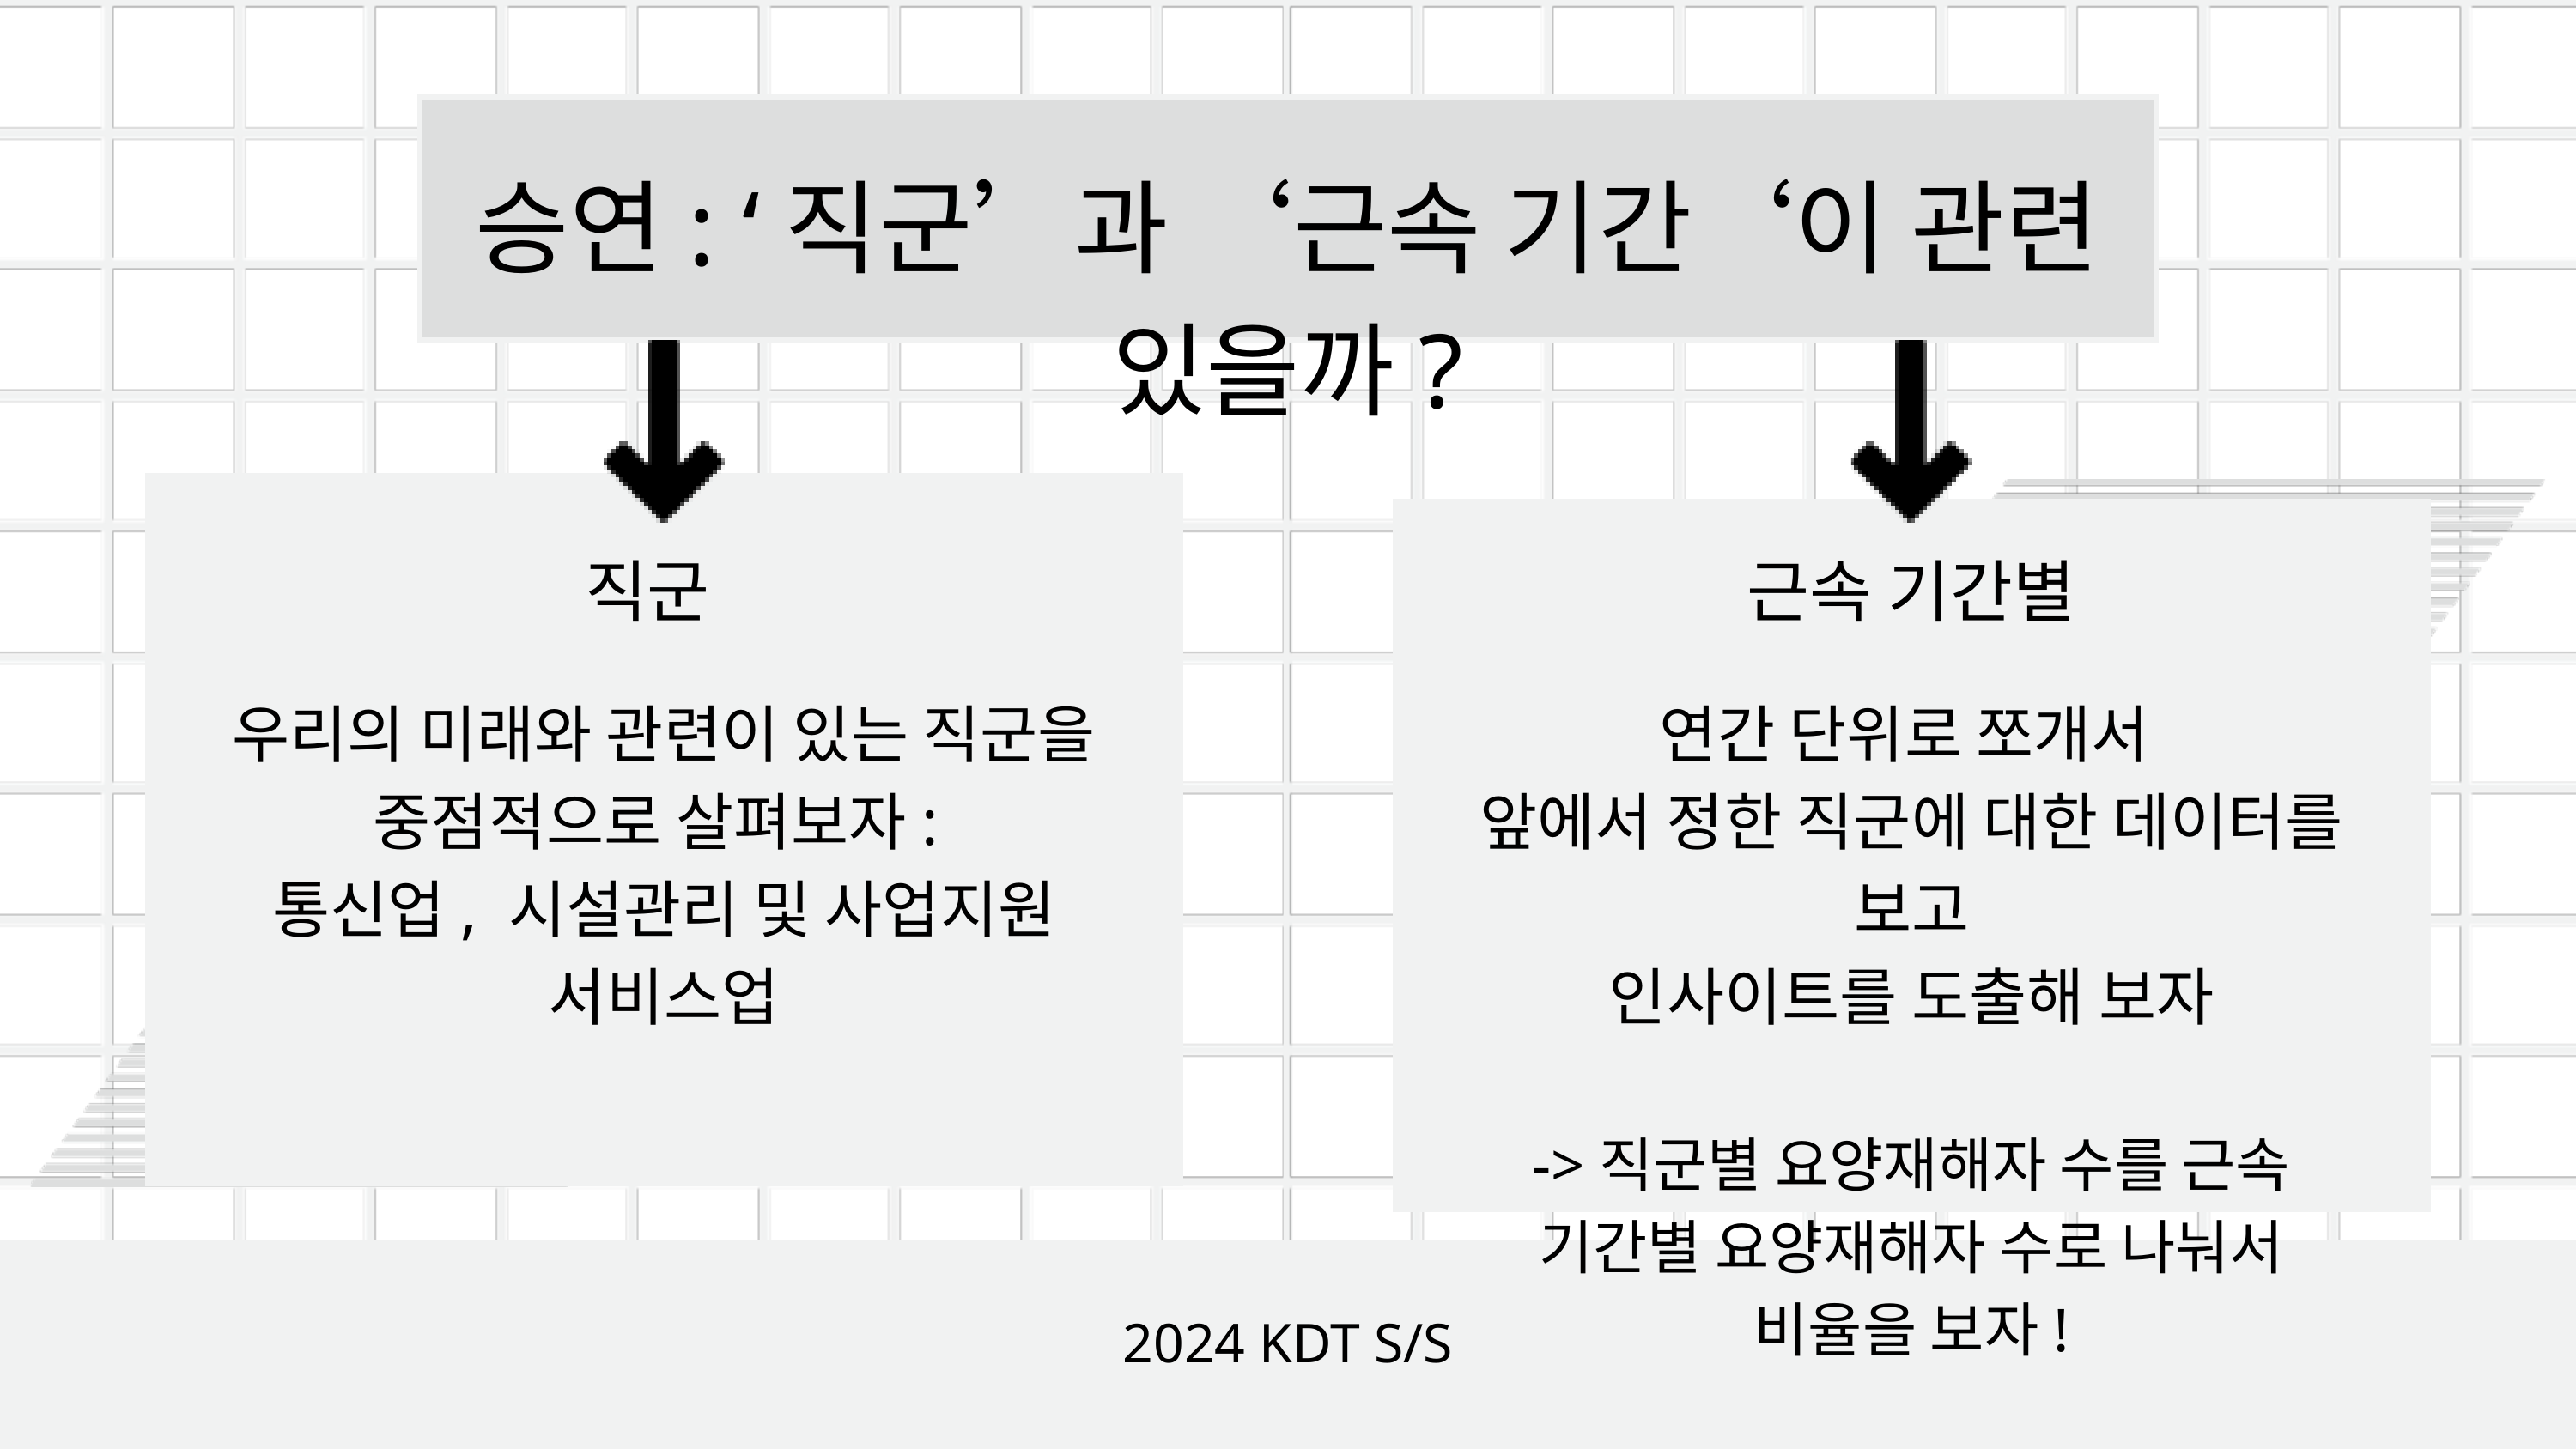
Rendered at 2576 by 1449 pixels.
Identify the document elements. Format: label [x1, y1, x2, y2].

text_box [0, 0, 2576, 1236]
text_box [144, 472, 1184, 1187]
text_box [419, 96, 2157, 341]
text_box [1392, 498, 2432, 1213]
text_box [0, 1239, 2576, 1449]
